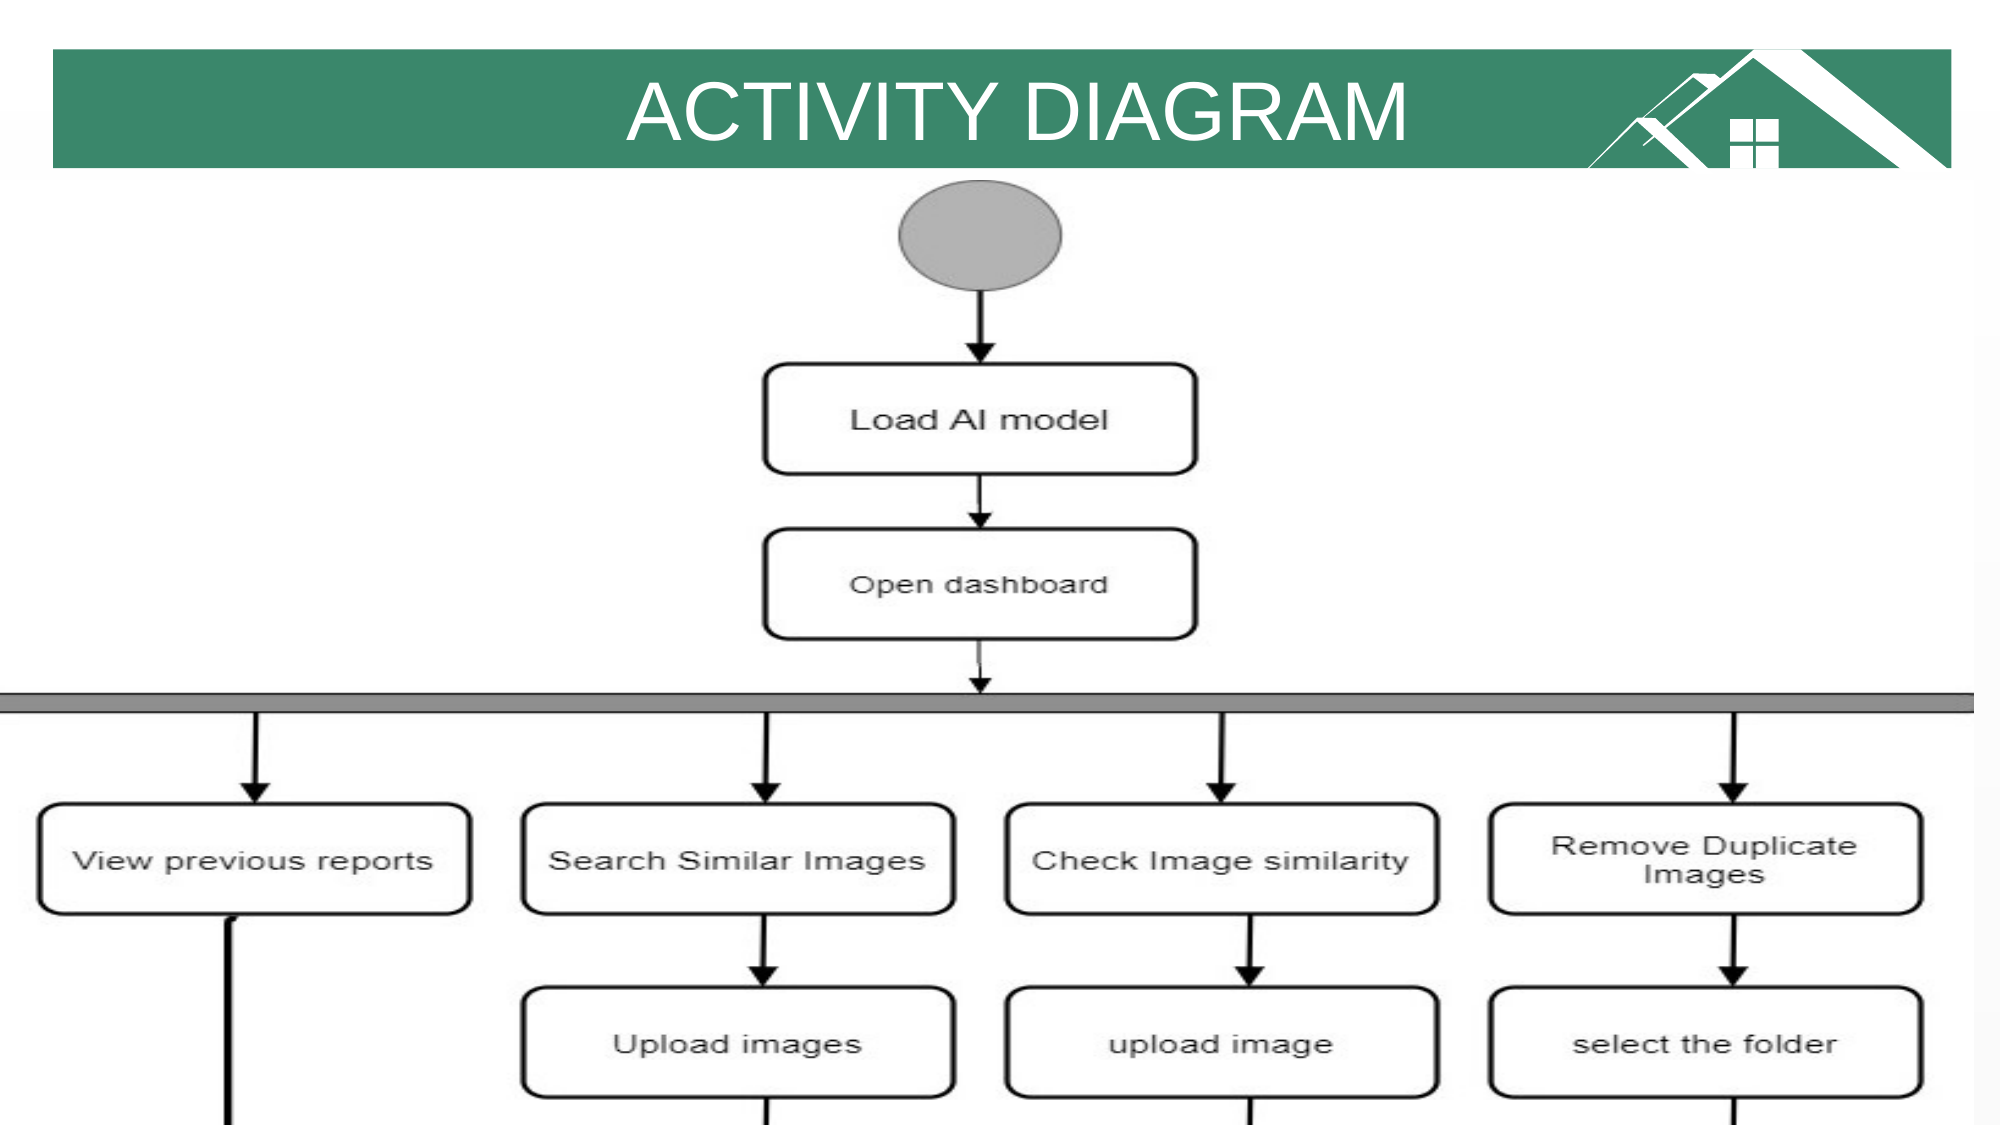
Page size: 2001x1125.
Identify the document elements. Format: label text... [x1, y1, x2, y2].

text_box ACTIVITY DIAGRAM [611, 49, 1525, 166]
picture [0, 180, 1974, 1125]
